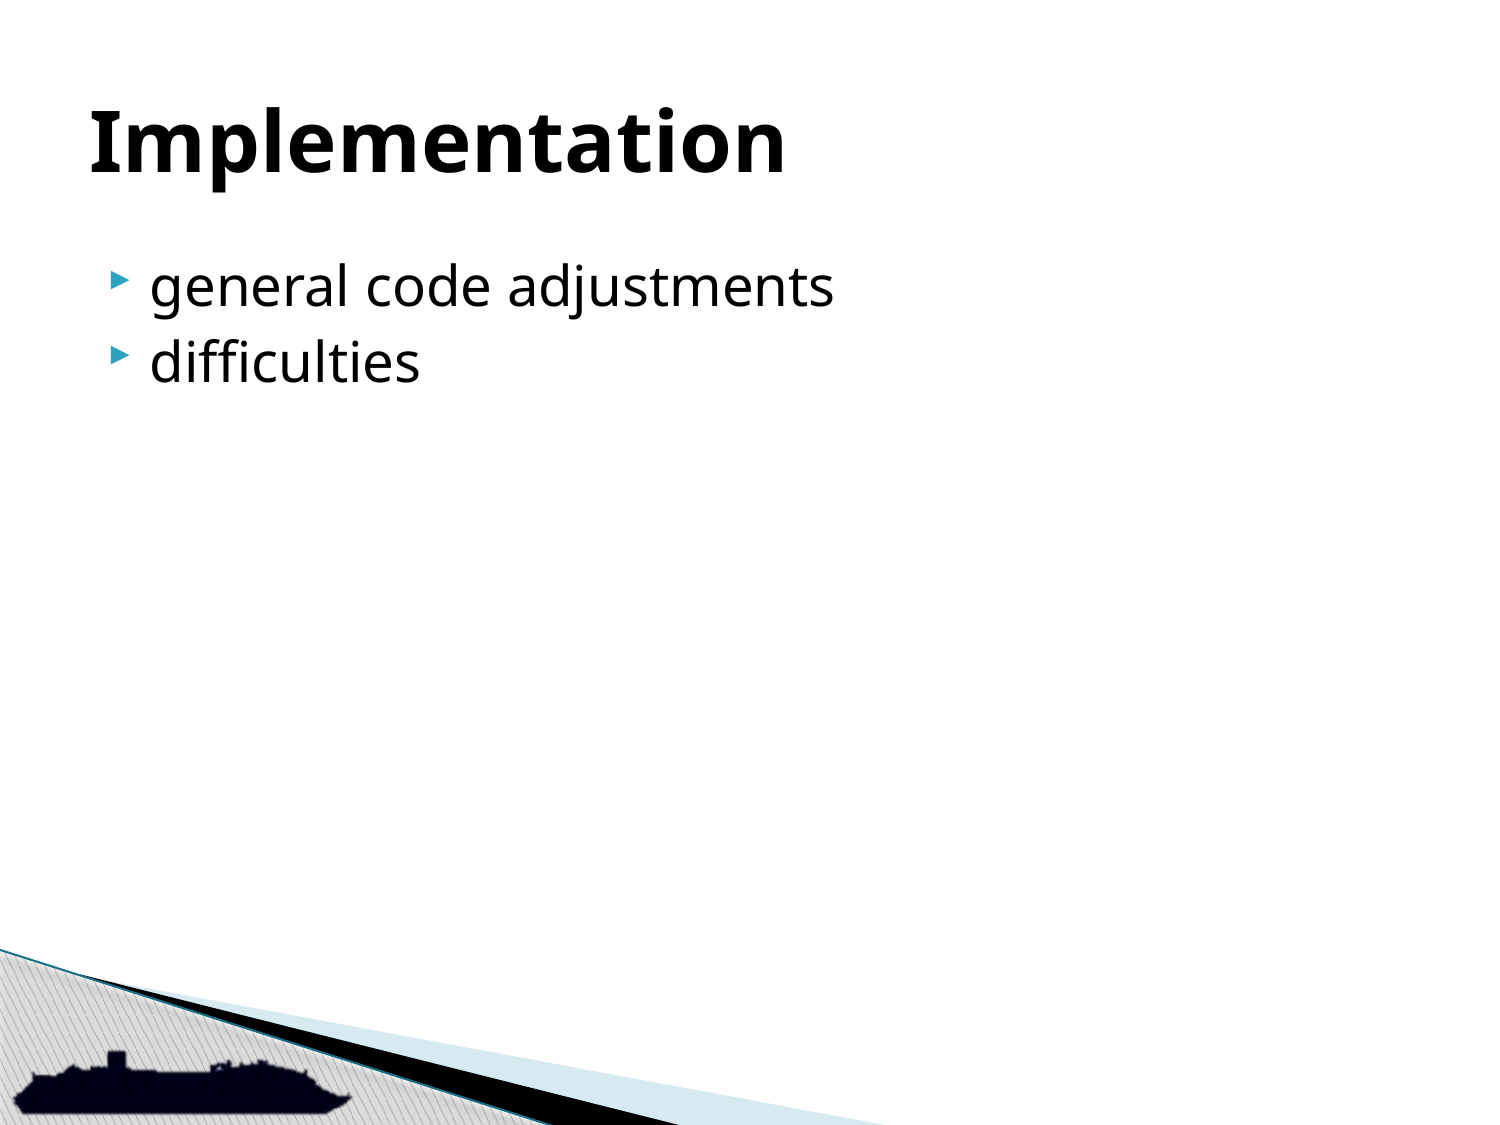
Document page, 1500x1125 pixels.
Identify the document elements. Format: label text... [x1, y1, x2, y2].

title Implementation [75, 45, 1425, 233]
list general code adjustments difficulties [75, 243, 951, 988]
picture [4, 1024, 365, 1125]
